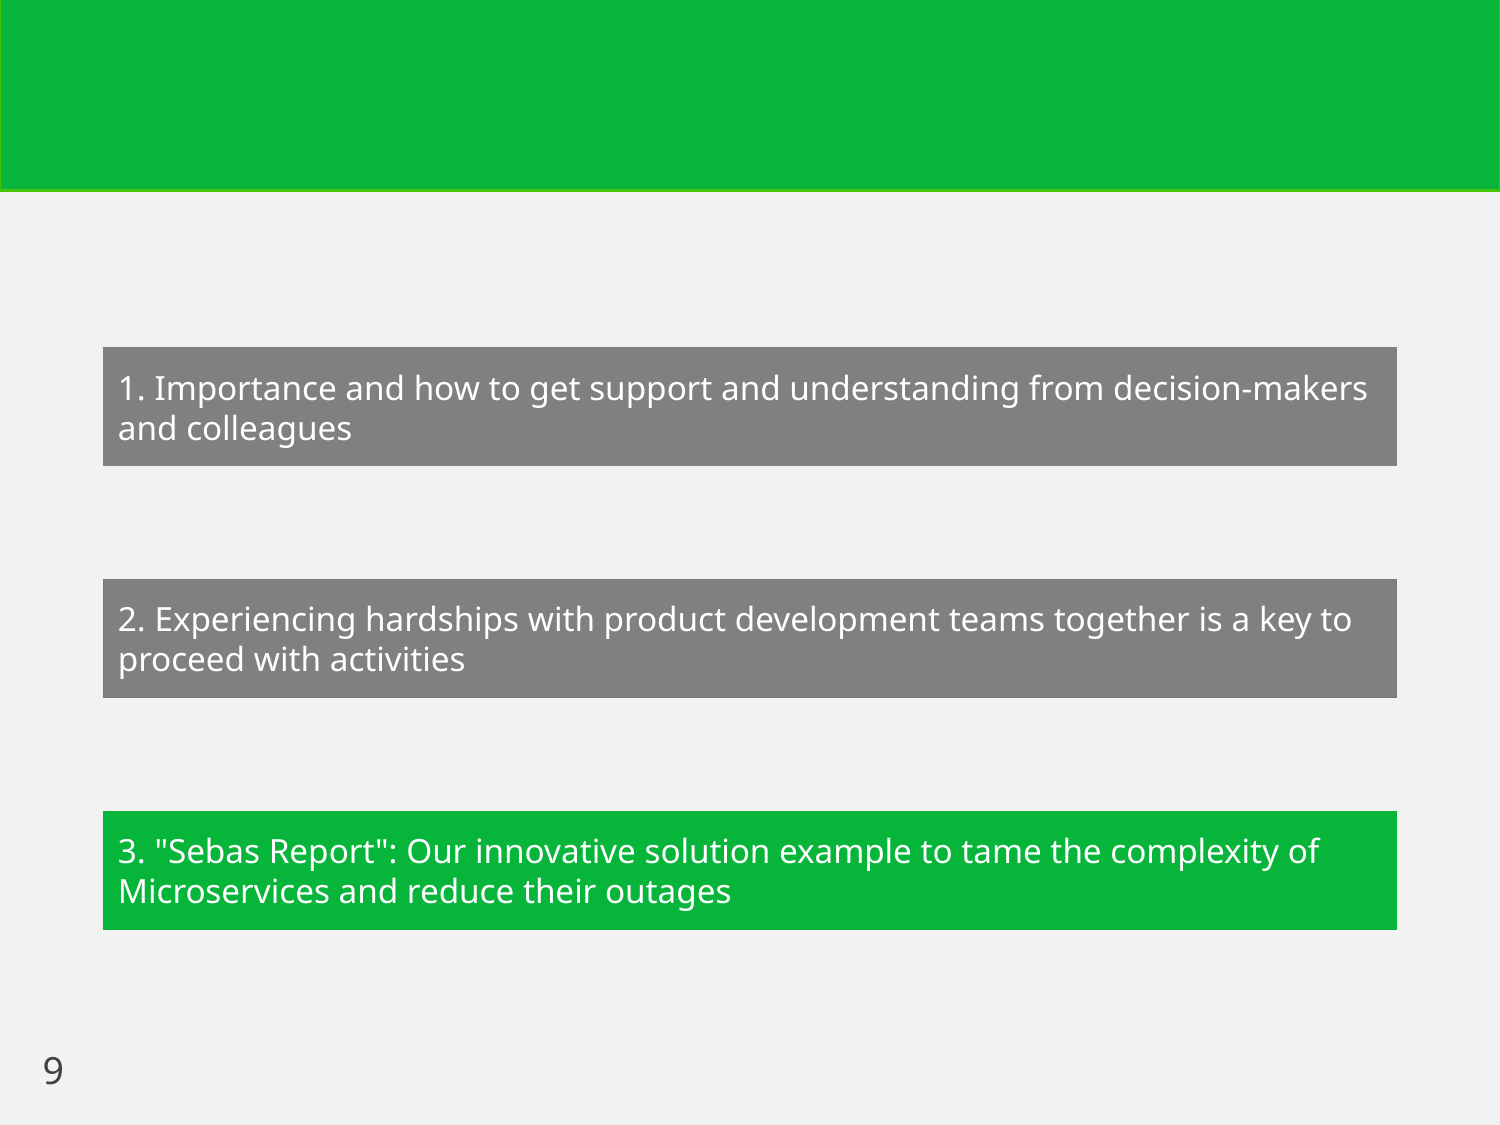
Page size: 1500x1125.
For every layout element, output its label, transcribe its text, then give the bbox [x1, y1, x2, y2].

text_box 3. "Sebas Report": Our innovative solution example to tame the complexity of Microservices and reduce their outages [103, 811, 1397, 930]
text_box 1. Importance and how to get support and understanding from decision-makers and colleagues [103, 347, 1397, 466]
text_box 2. Experiencing hardships with product development teams together is a key to proceed with activities [103, 579, 1397, 698]
slide_number 9 [27, 1042, 146, 1102]
